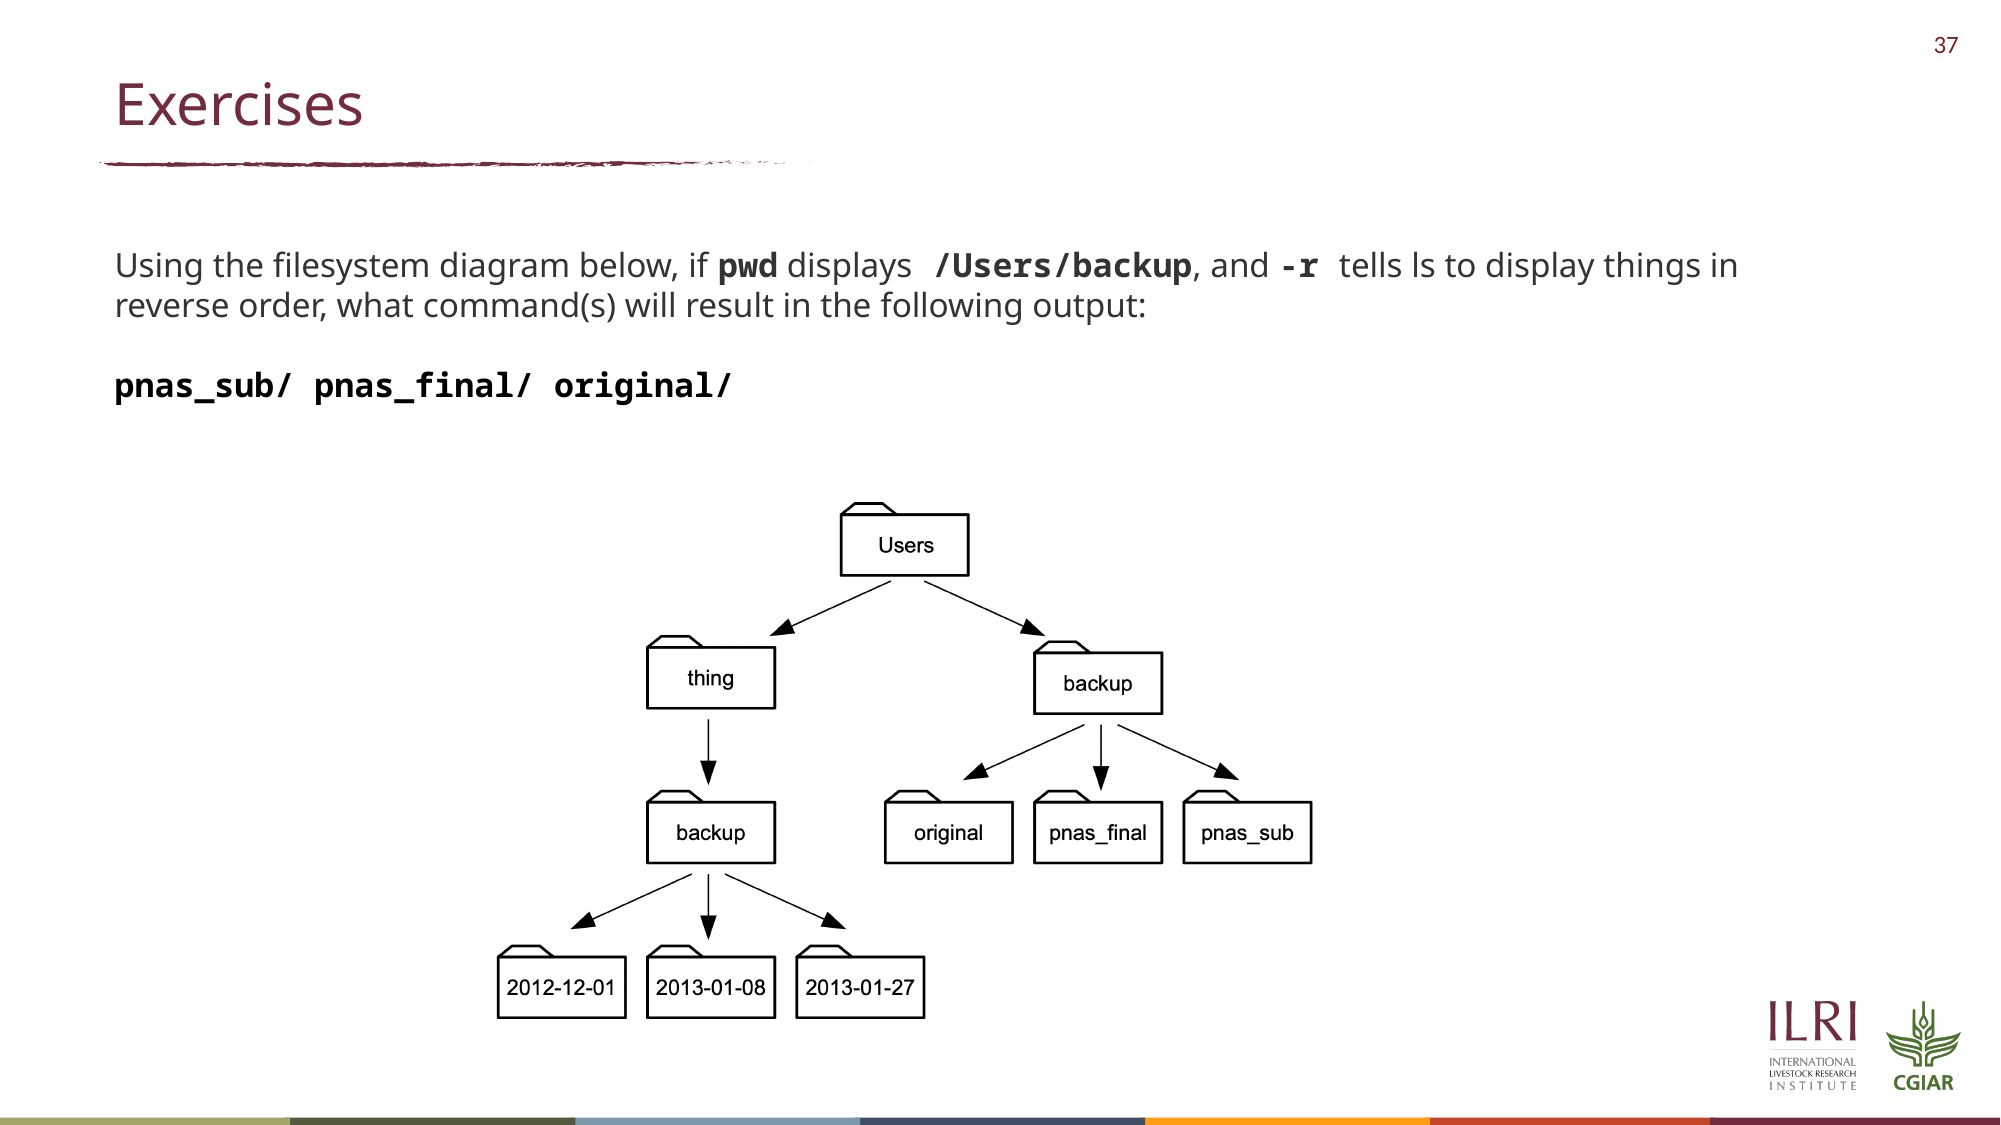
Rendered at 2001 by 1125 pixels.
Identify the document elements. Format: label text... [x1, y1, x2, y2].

text_box Using the filesystem diagram below, if pwd displays /Users/backup, and -r tells ls to display things in reverse order, what command(s) will result in the following output: pnas_sub/ pnas_final/ original/ [99, 236, 1861, 531]
text_box Exercises [99, 49, 1881, 145]
picture [496, 502, 1314, 1020]
picture [1770, 1001, 1961, 1090]
picture [99, 160, 809, 168]
